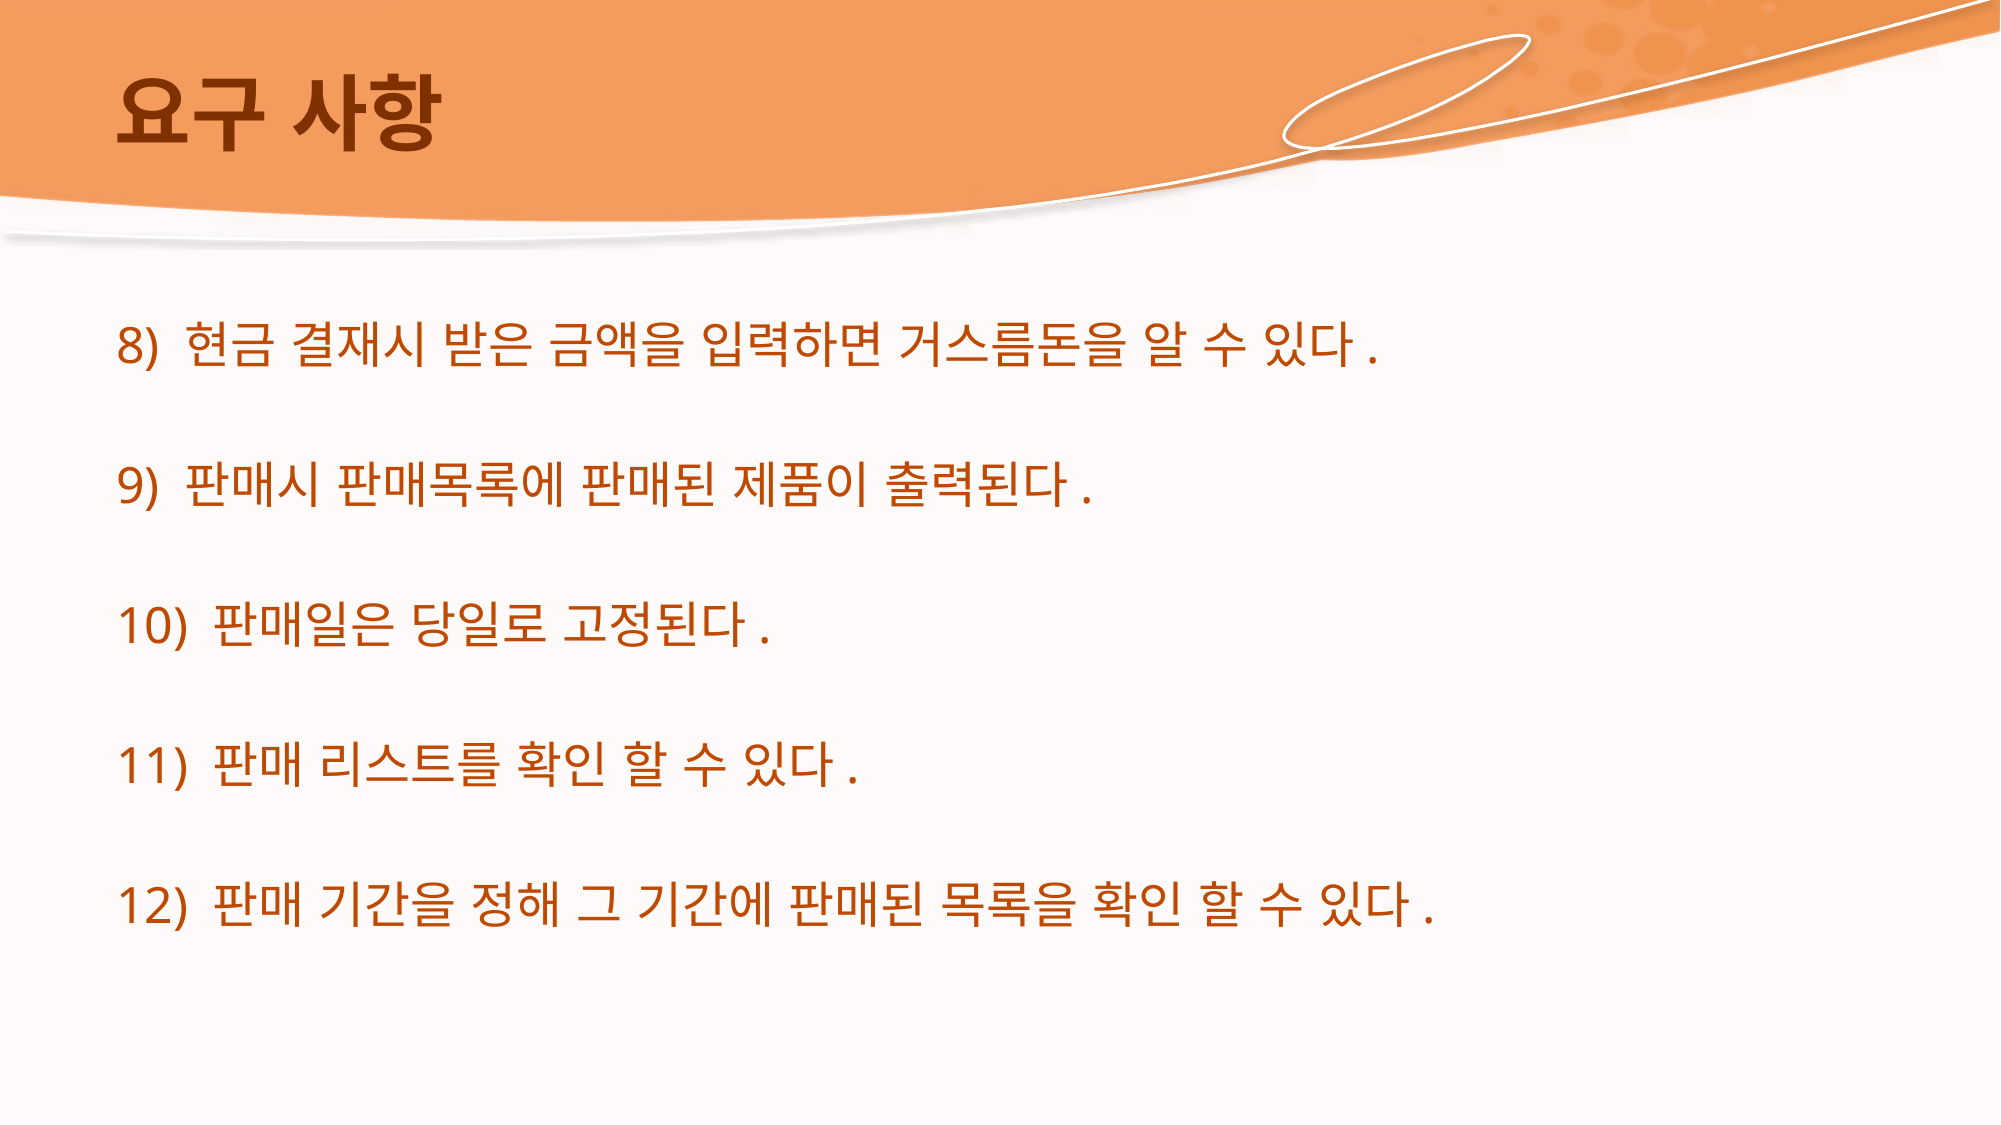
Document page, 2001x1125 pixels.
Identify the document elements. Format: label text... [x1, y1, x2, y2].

list 8) 현금 결재시 받은 금액을 입력하면 거스름돈을 알 수 있다. 9) 판매시 판매목록에 판매된 제품이 출력된다. 10) 판매일은 당일로 고정된다. 11) 판매 리스트를 확인 할 수 있다. 12) 판매 기간을 정해 그 기간에 판매된 목록을 확인 할 수 있다. [100, 236, 1903, 1006]
title 요구 사항 [99, 45, 1975, 179]
